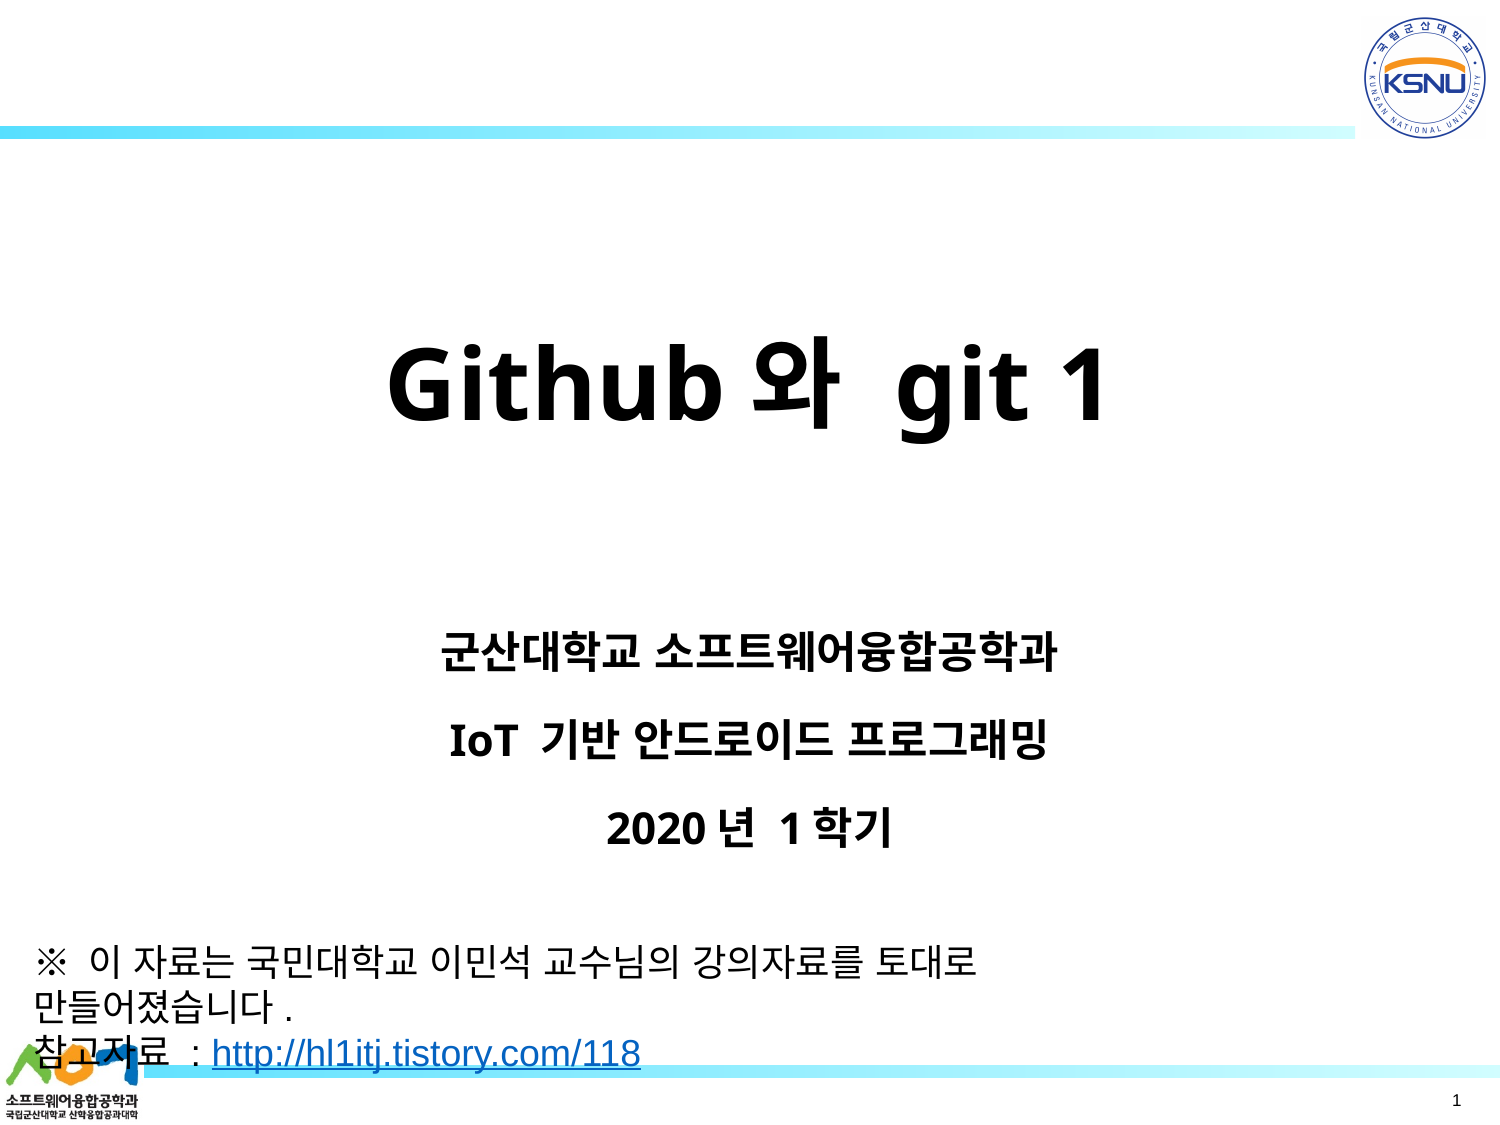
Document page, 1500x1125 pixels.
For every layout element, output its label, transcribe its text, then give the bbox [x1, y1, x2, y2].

slide_number 1 [1330, 1081, 1477, 1122]
title Github와 git 1 [112, 183, 1388, 576]
picture [1361, 16, 1486, 139]
text_box ※ 이 자료는 국민대학교 이민석 교수님의 강의자료를 토대로 만들어졌습니다. 참고자료 : http://hl1itj.tistory.com/118 [18, 931, 1203, 1082]
picture [0, 1041, 144, 1122]
subtitle 군산대학교 소프트웨어융합공학과 IoT 기반 안드로이드 프로그래밍 2020년 1학기 [187, 590, 1313, 863]
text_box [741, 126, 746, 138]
text_box [250, 126, 254, 138]
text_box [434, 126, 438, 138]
